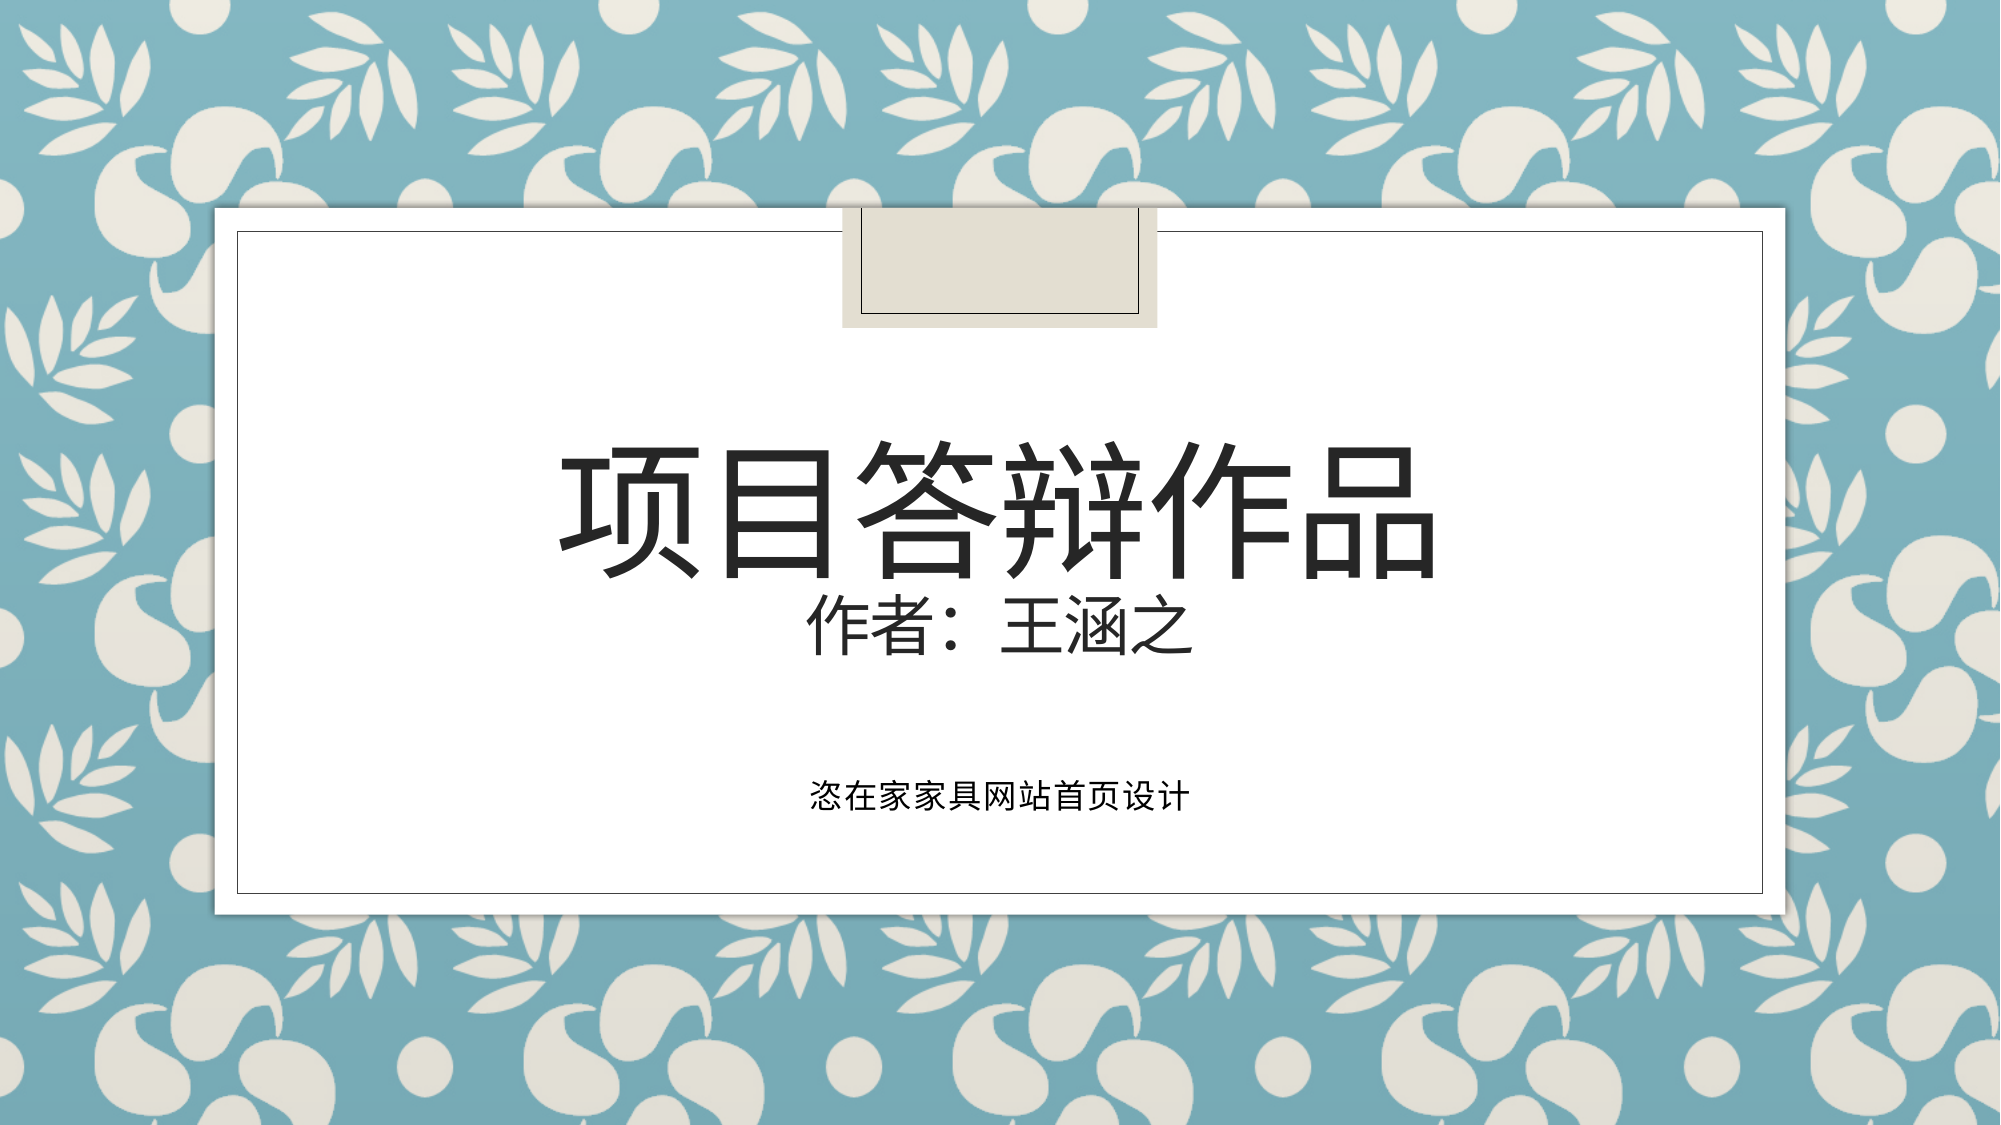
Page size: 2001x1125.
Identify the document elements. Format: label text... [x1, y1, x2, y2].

subtitle 恣在家家具网站首页设计 [256, 768, 1745, 844]
title 项目答辩作品 作者：王涵之 [256, 343, 1744, 768]
